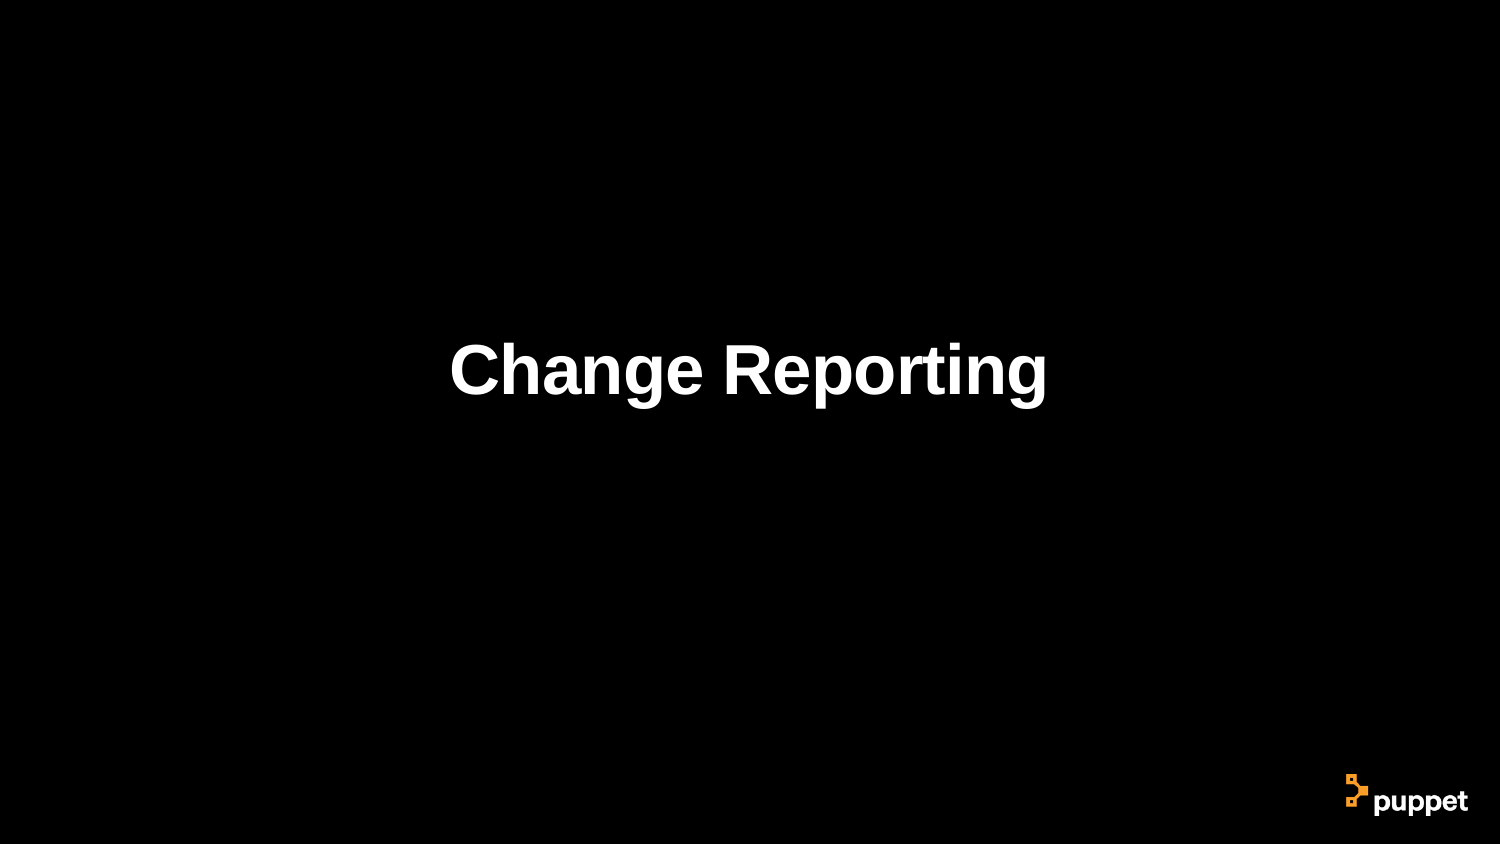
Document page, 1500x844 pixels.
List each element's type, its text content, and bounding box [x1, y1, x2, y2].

picture [1346, 774, 1468, 816]
title Change Reporting [0, 332, 1500, 411]
